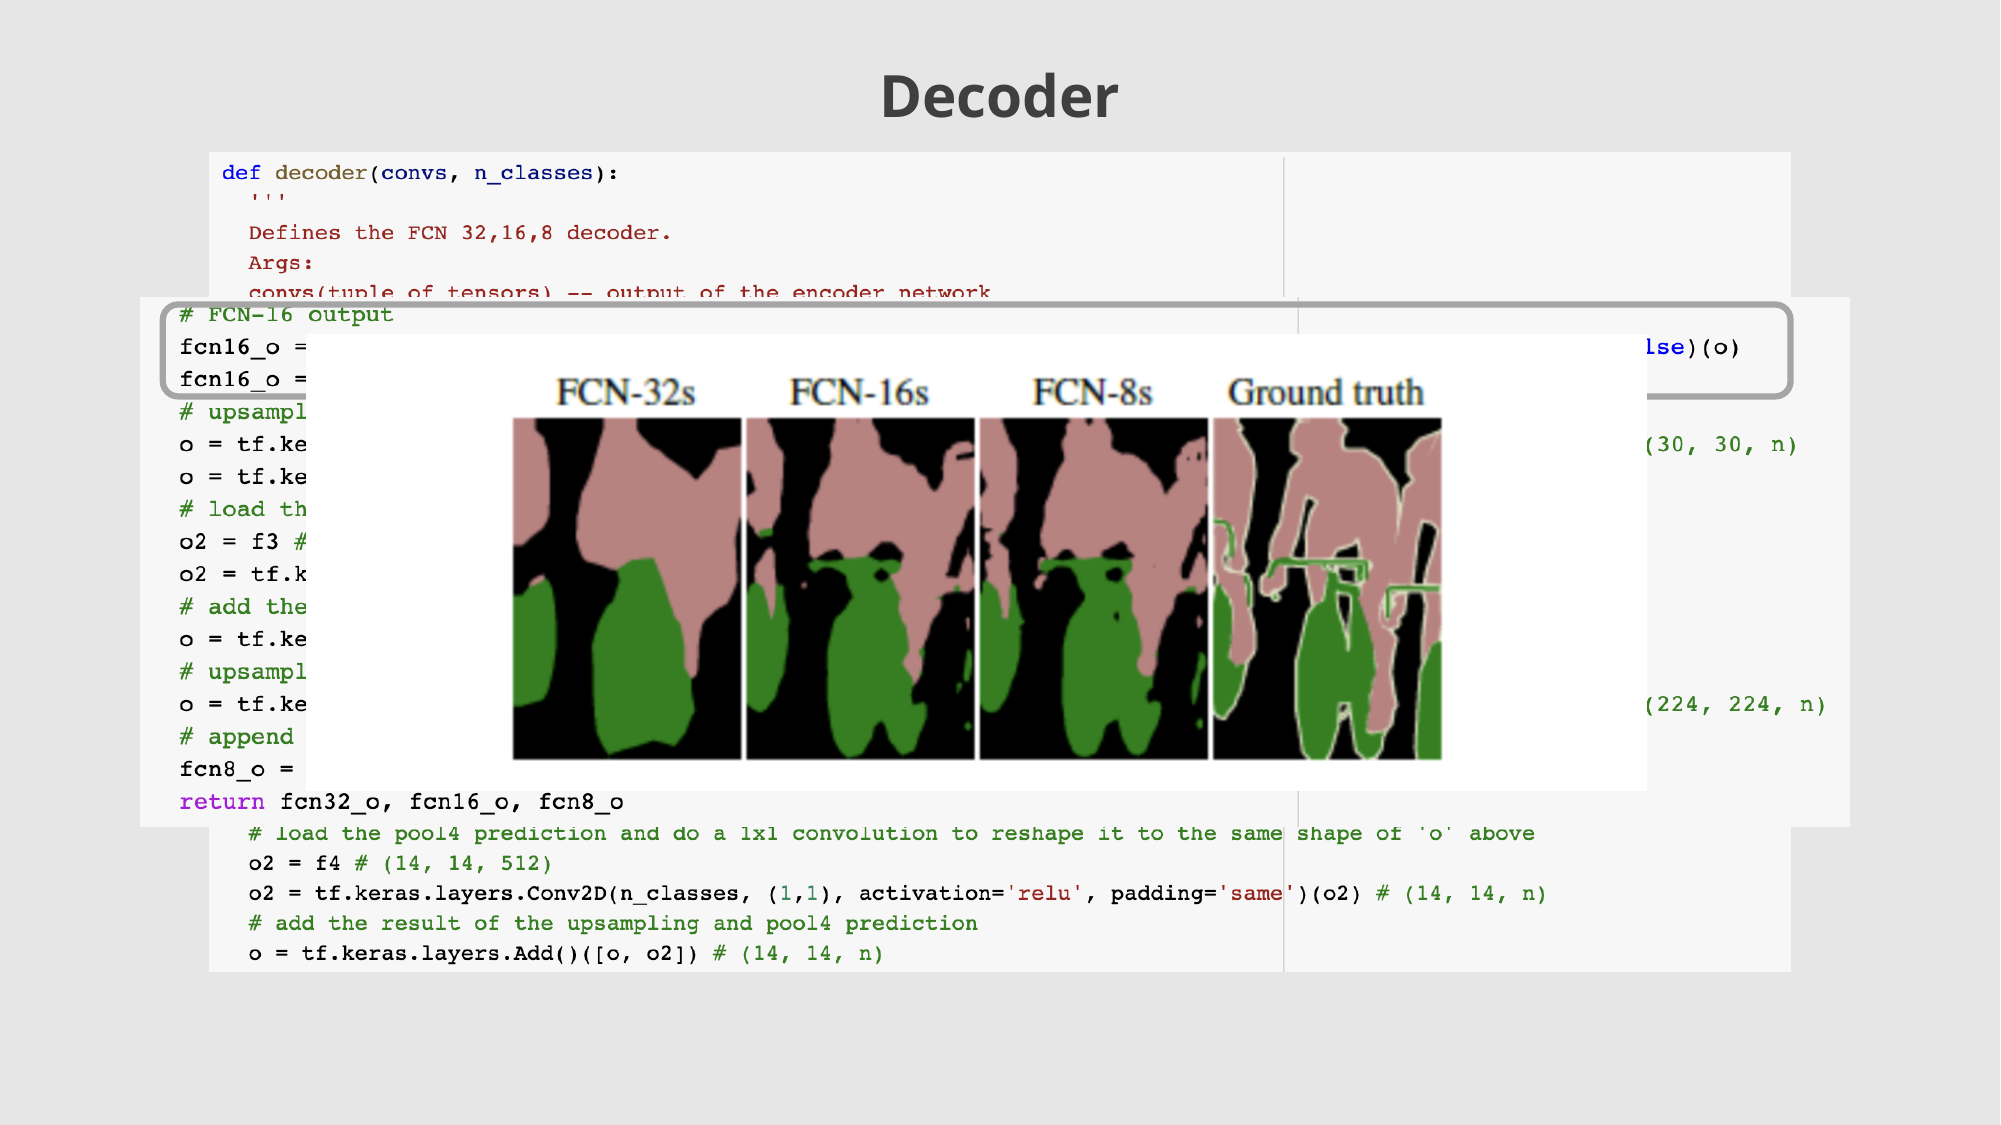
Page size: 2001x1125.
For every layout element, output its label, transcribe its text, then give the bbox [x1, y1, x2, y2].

picture [209, 828, 1791, 973]
picture [306, 334, 1647, 791]
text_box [140, 297, 1851, 828]
picture [209, 152, 1791, 297]
text_box Decoder [500, 52, 1500, 138]
